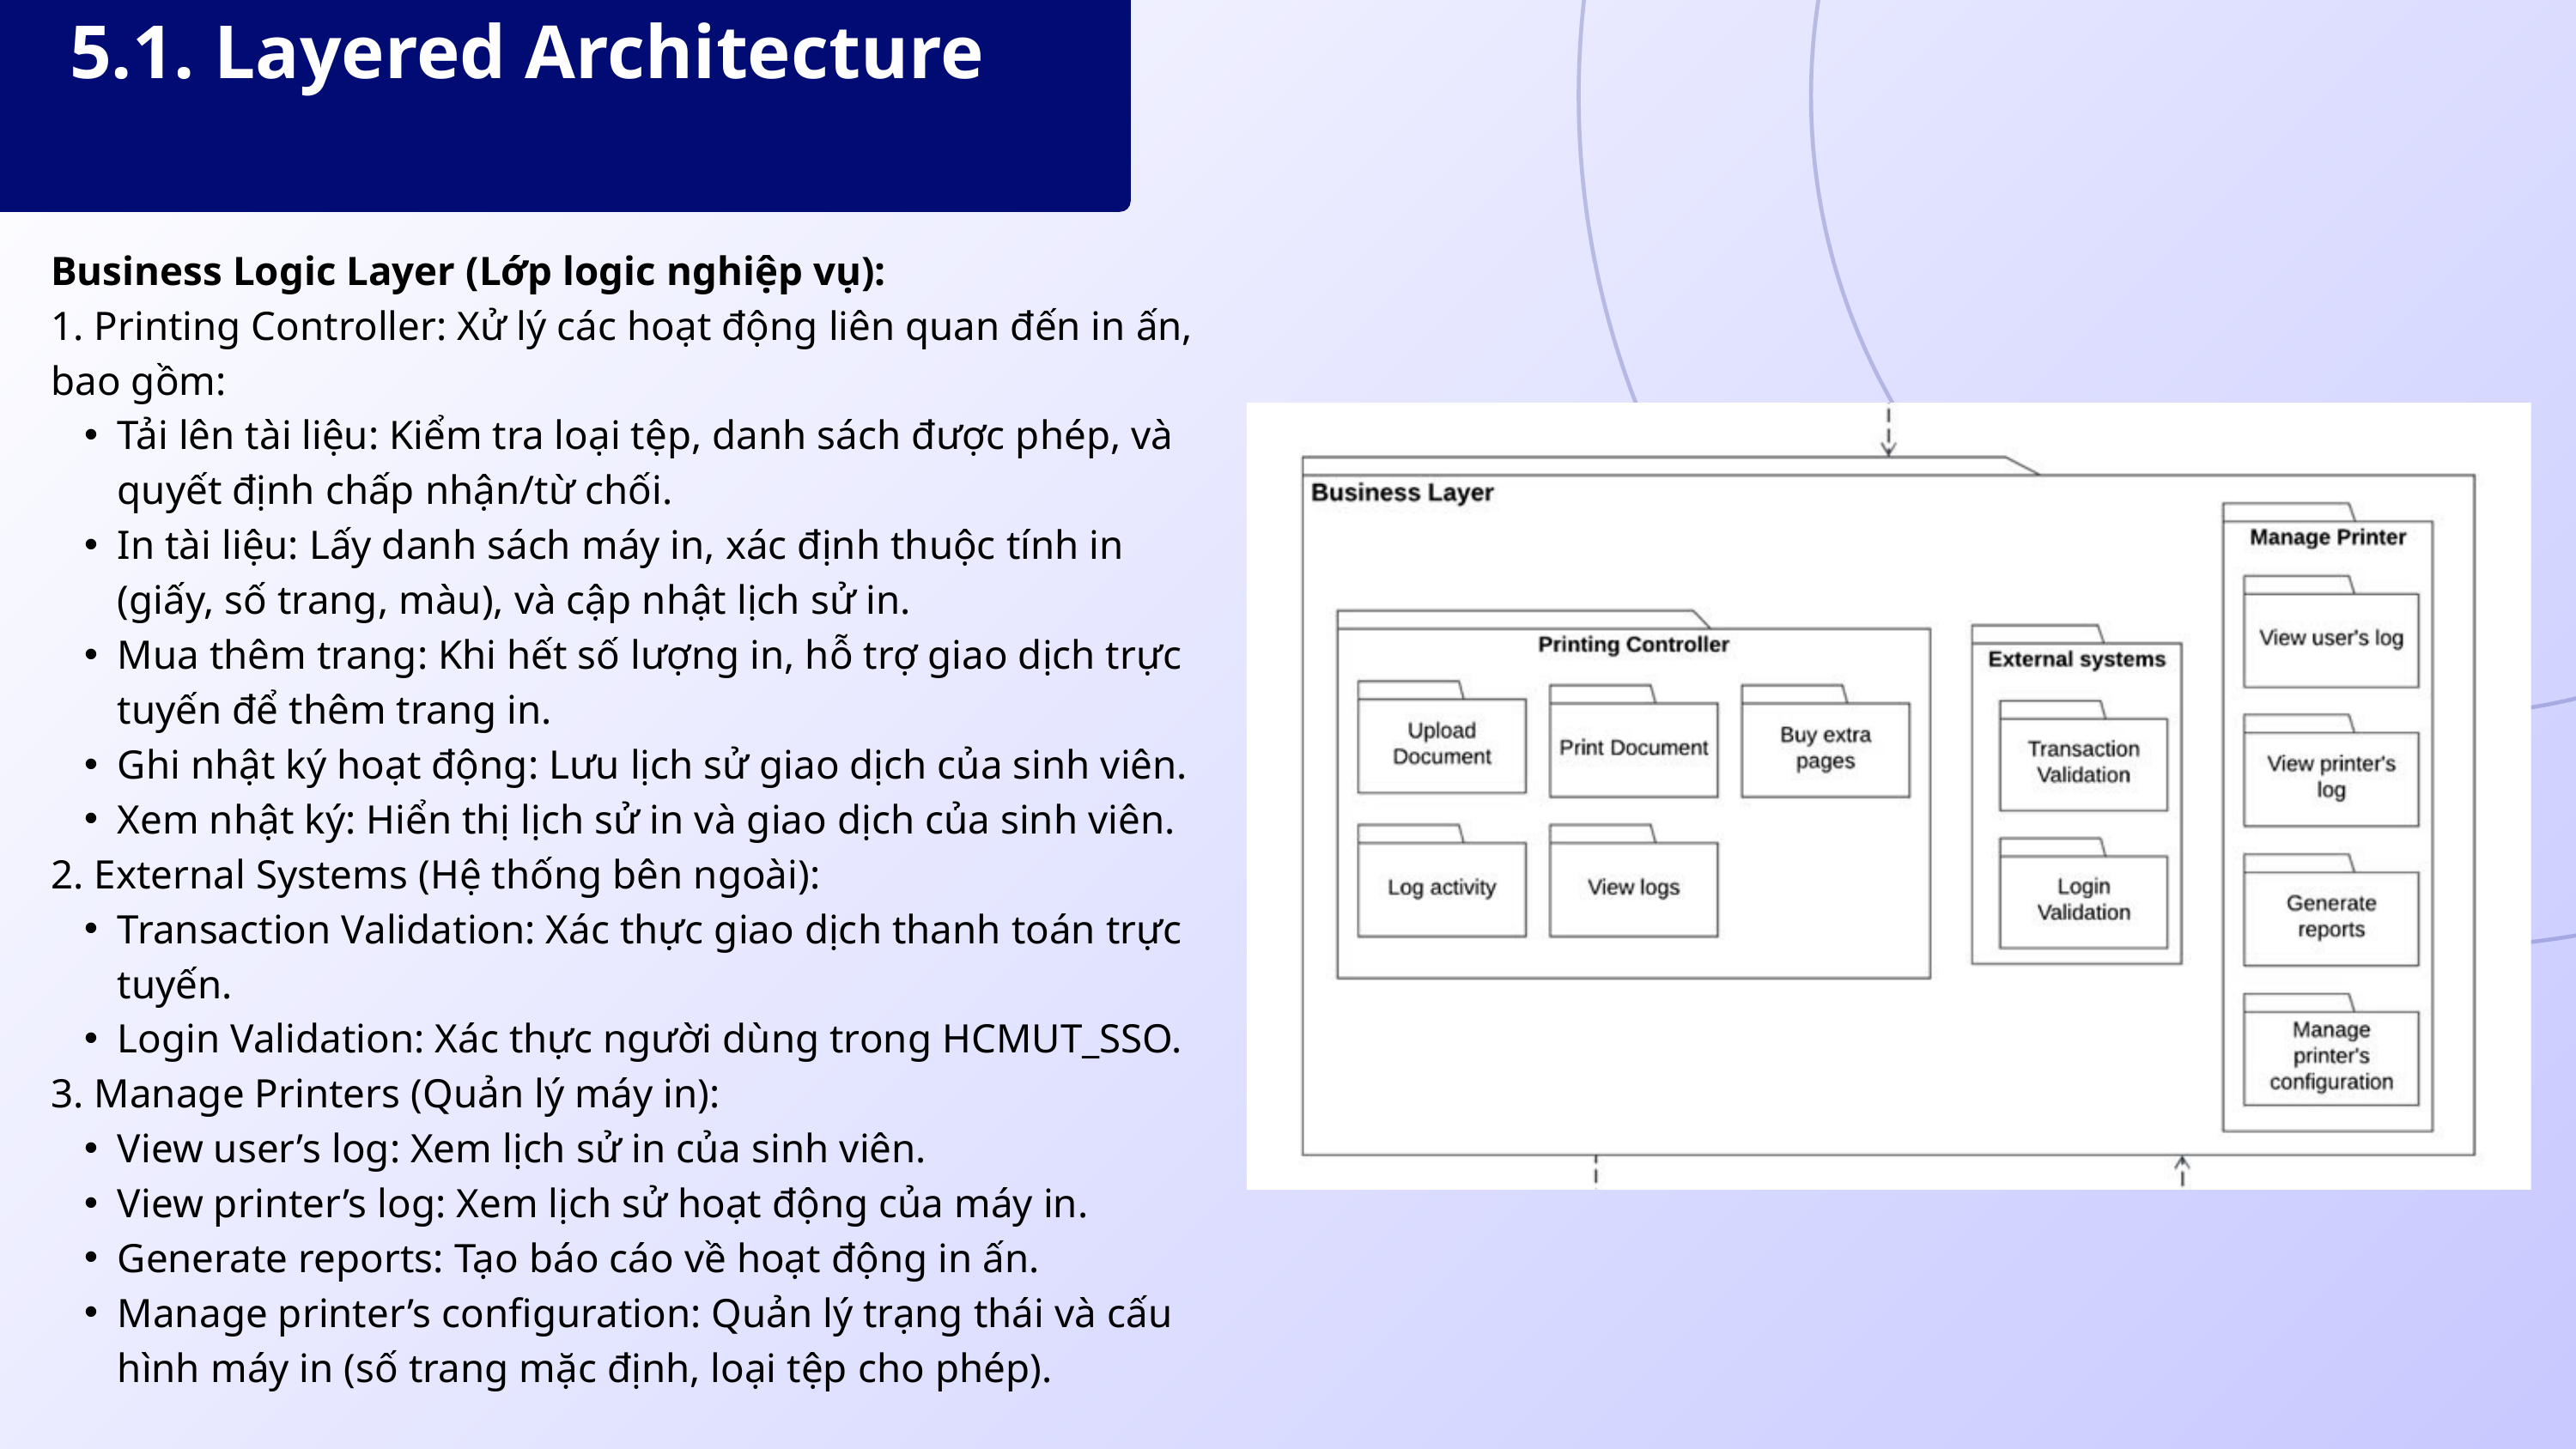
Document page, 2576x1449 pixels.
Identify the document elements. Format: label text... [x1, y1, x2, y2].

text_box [1578, 0, 2576, 949]
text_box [1810, 0, 2576, 716]
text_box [0, 0, 1131, 212]
text_box Business Logic Layer (Lớp logic nghiệp vụ): 1. Printing Controller: Xử lý các hoạt động liên quan đến in ấn, bao gồm: Tải lên tài liệu: Kiểm tra loại tệp, danh sách được phép, và quyết định chấp nhận/từ chối. In tài liệu: Lấy danh sách máy in, xác định thuộc tính in (giấy, số trang, màu), và cập nhật lịch sử in. Mua thêm trang: Khi hết số lượng in, hỗ trợ giao dịch trực tuyến để thêm trang in. Ghi nhật ký hoạt động: Lưu lịch sử giao dịch của sinh viên. Xem nhật ký: Hiển thị lịch sử in và giao dịch của sinh viên. 2. External Systems (Hệ thống bên ngoài): Transaction Validation: Xác thực giao dịch thanh toán trực tuyến. Login Validation: Xác thực người dùng trong HCMUT_SSO. 3. Manage Printers (Quản lý máy in): View user’s log: Xem lịch sử in của sinh viên. View printer’s log: Xem lịch sử hoạt động của máy in. Generate reports: Tạo báo cáo về hoạt động in ấn. Manage printer’s configuration: Quản lý trạng thái và cấu hình máy in (số trang mặc định, loại tệp cho phép). [51, 238, 1222, 1446]
text_box [1246, 403, 2531, 1190]
